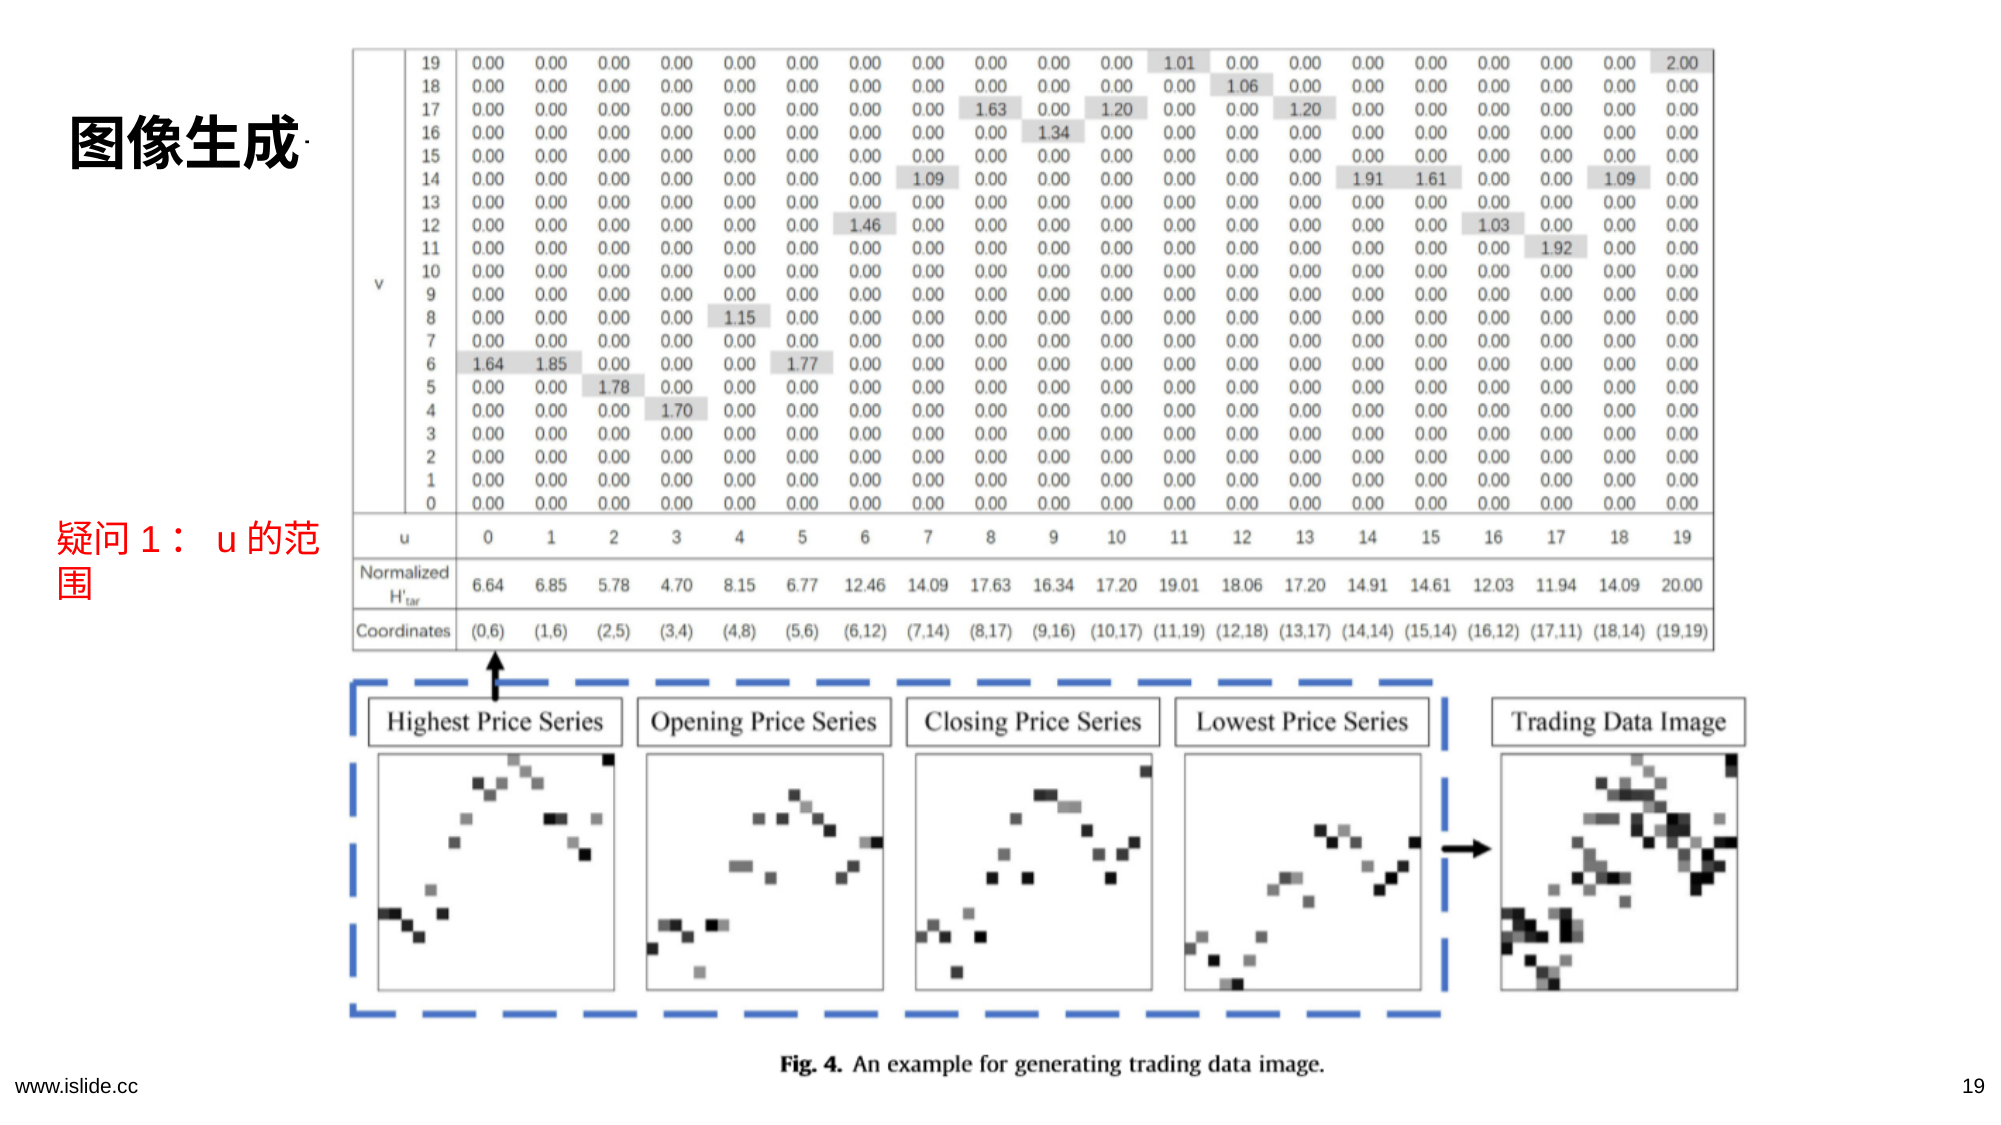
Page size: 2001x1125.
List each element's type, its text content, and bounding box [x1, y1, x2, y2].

text_box 疑问1：u的范围 [41, 507, 309, 613]
title 图像生成——个股信息——交易数据 [53, 16, 1834, 186]
picture [309, 31, 1775, 1103]
slide_number 19 [1775, 1068, 2000, 1103]
footer www.islide.cc [0, 1068, 309, 1103]
